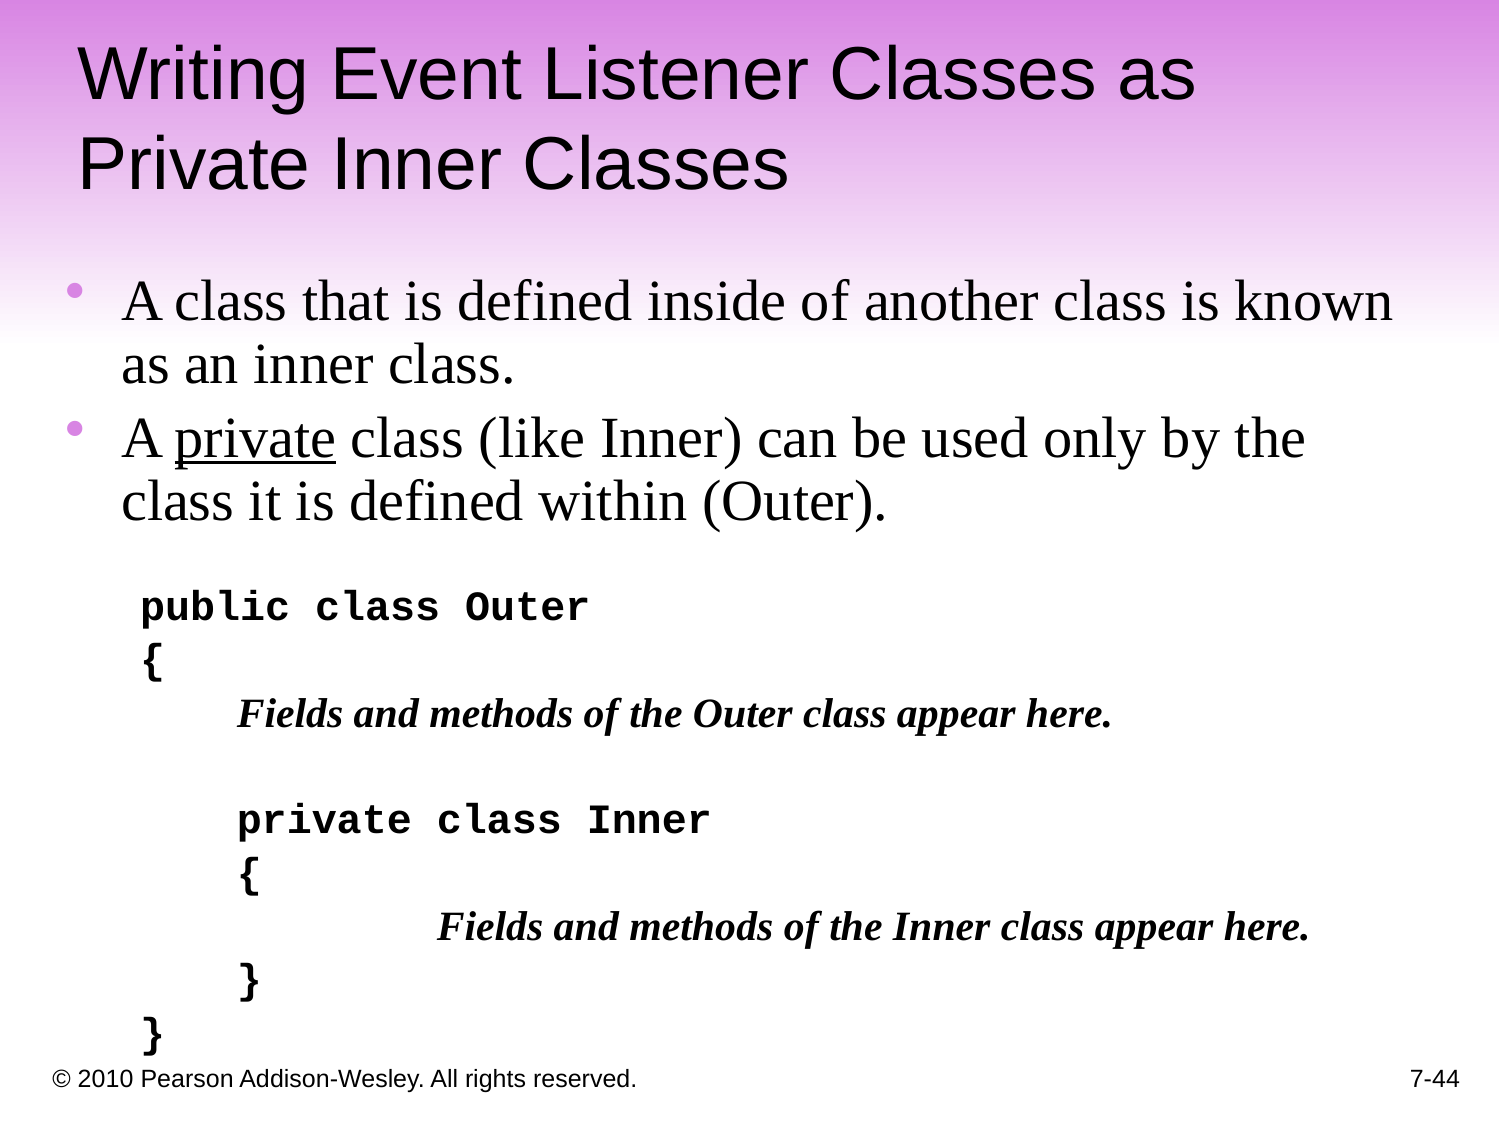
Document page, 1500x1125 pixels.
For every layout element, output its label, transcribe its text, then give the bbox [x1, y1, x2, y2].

slide_number 7-44 [1162, 1024, 1476, 1101]
list A class that is defined inside of another class is known as an inner class. A private class (like Inner) can be used only by the class it is defined within (Outer). public class Outer { Fields and methods of the Outer class appear here. private class Inner { Fields and methods of the Inner class appear here. } } [50, 262, 1411, 1013]
title Writing Event Listener Classes as Private Inner Classes [62, 24, 1338, 213]
